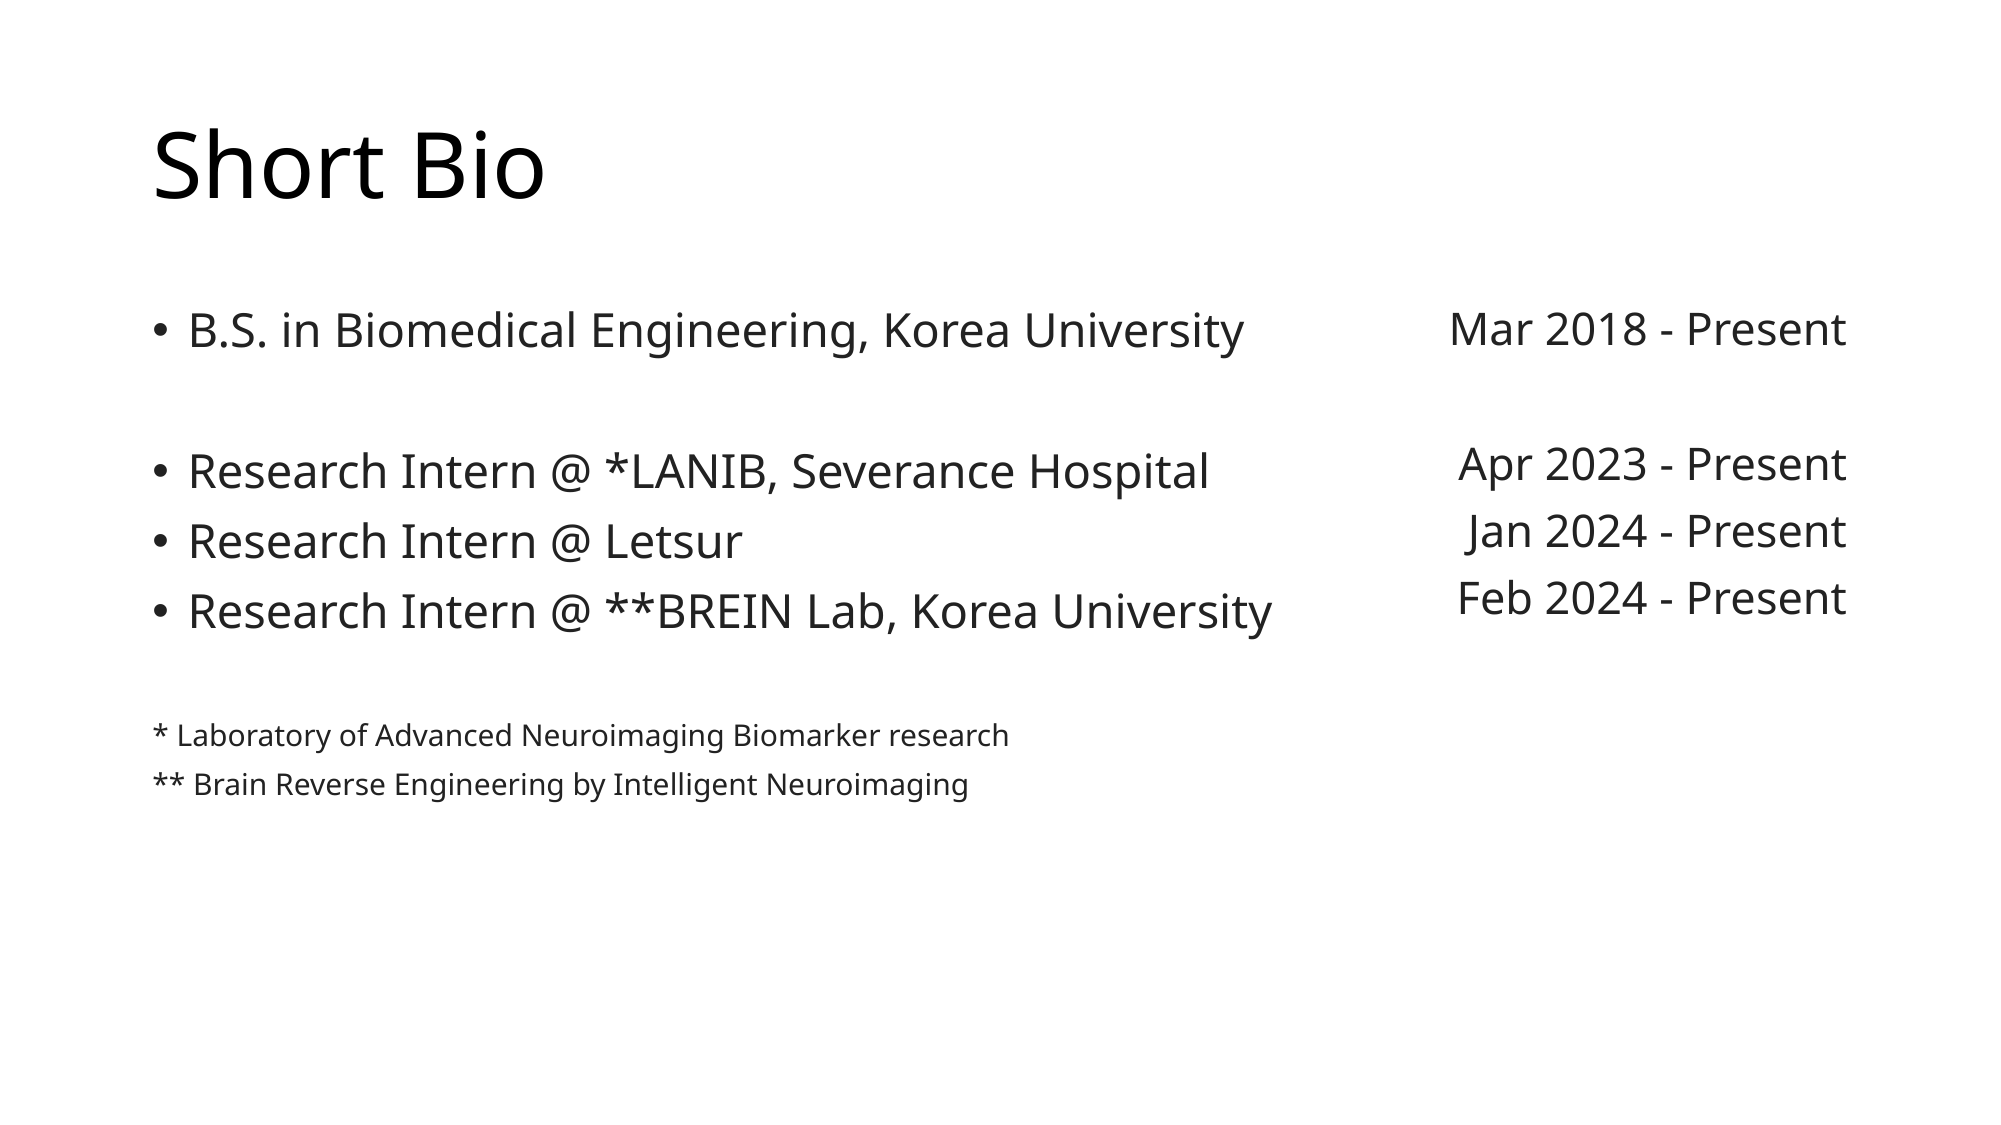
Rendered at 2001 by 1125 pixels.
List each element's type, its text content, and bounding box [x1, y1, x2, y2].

text_box Mar 2018 - Present Apr 2023 - Present Jan 2024 - Present Feb 2024 - Present [1431, 299, 1863, 647]
text_box * Laboratory of Advanced Neuroimaging Biomarker research ** Brain Reverse Engineering by Intelligent Neuroimaging [137, 713, 1101, 848]
title Short Bio [137, 59, 1863, 278]
list B.S. in Biomedical Engineering, Korea University Research Intern @ *LANIB, Severance Hospital Research Intern @ Letsur Research Intern @ **BREIN Lab, Korea University [137, 299, 1432, 648]
